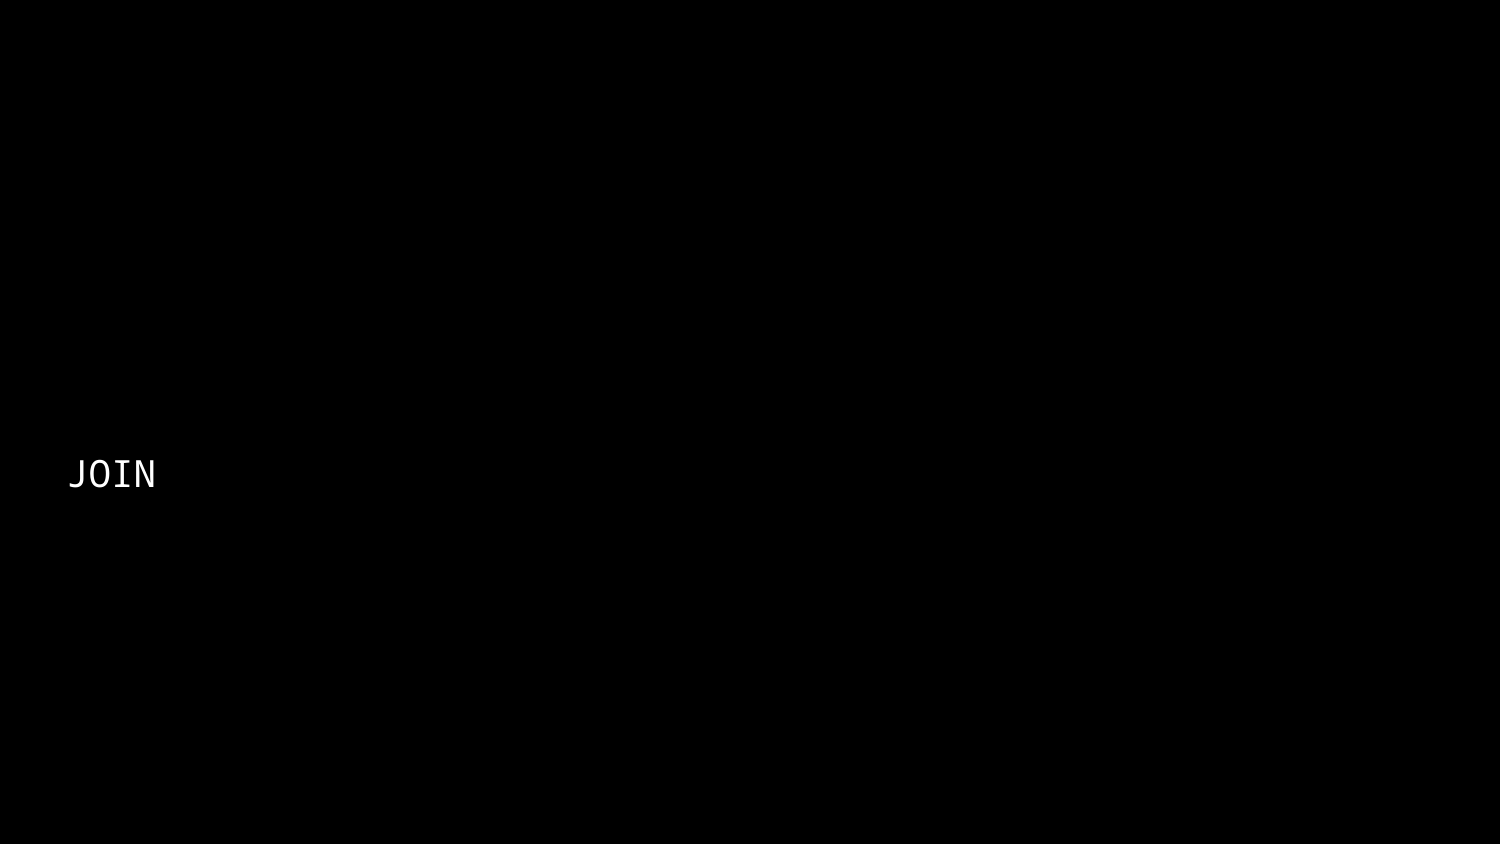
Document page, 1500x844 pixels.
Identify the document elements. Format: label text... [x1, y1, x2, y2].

list JOIN [51, 189, 1449, 750]
